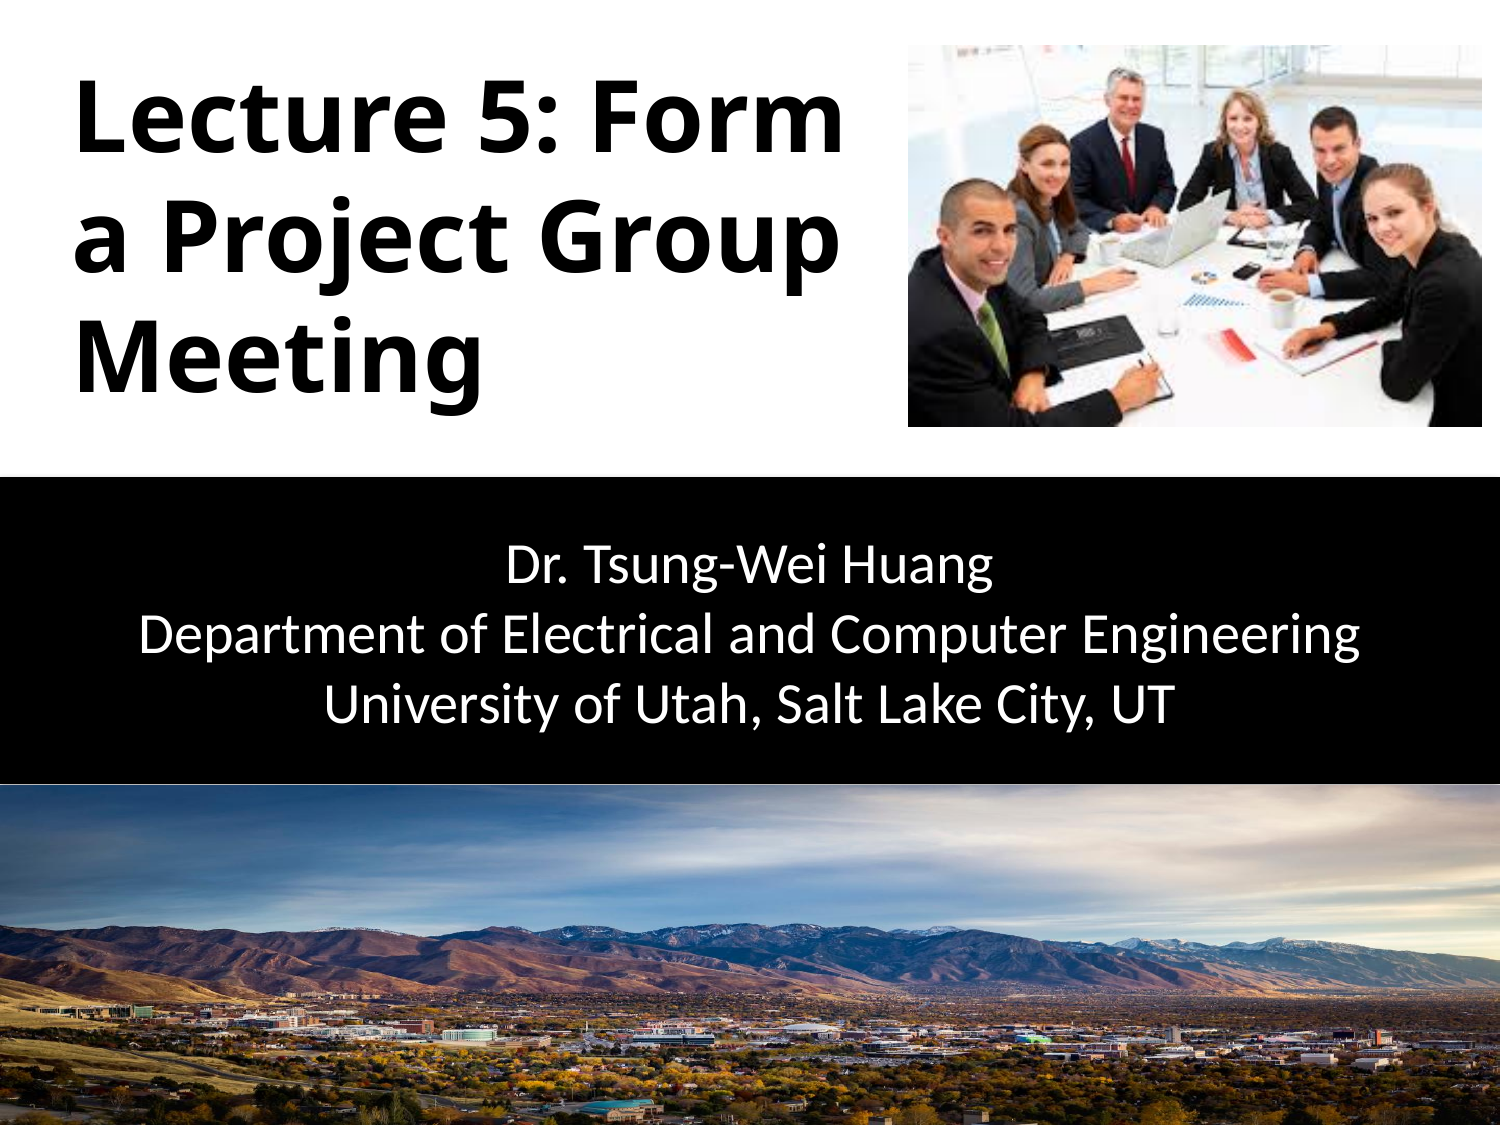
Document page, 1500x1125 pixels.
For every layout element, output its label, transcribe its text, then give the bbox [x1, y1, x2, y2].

title Lecture 5: Form a Project Group Meeting [56, 45, 906, 410]
picture [908, 45, 1483, 427]
picture [0, 785, 1500, 1125]
text_box Dr. Tsung-Wei Huang Department of Electrical and Computer Engineering University of Utah, Salt Lake City, UT [0, 477, 1500, 784]
